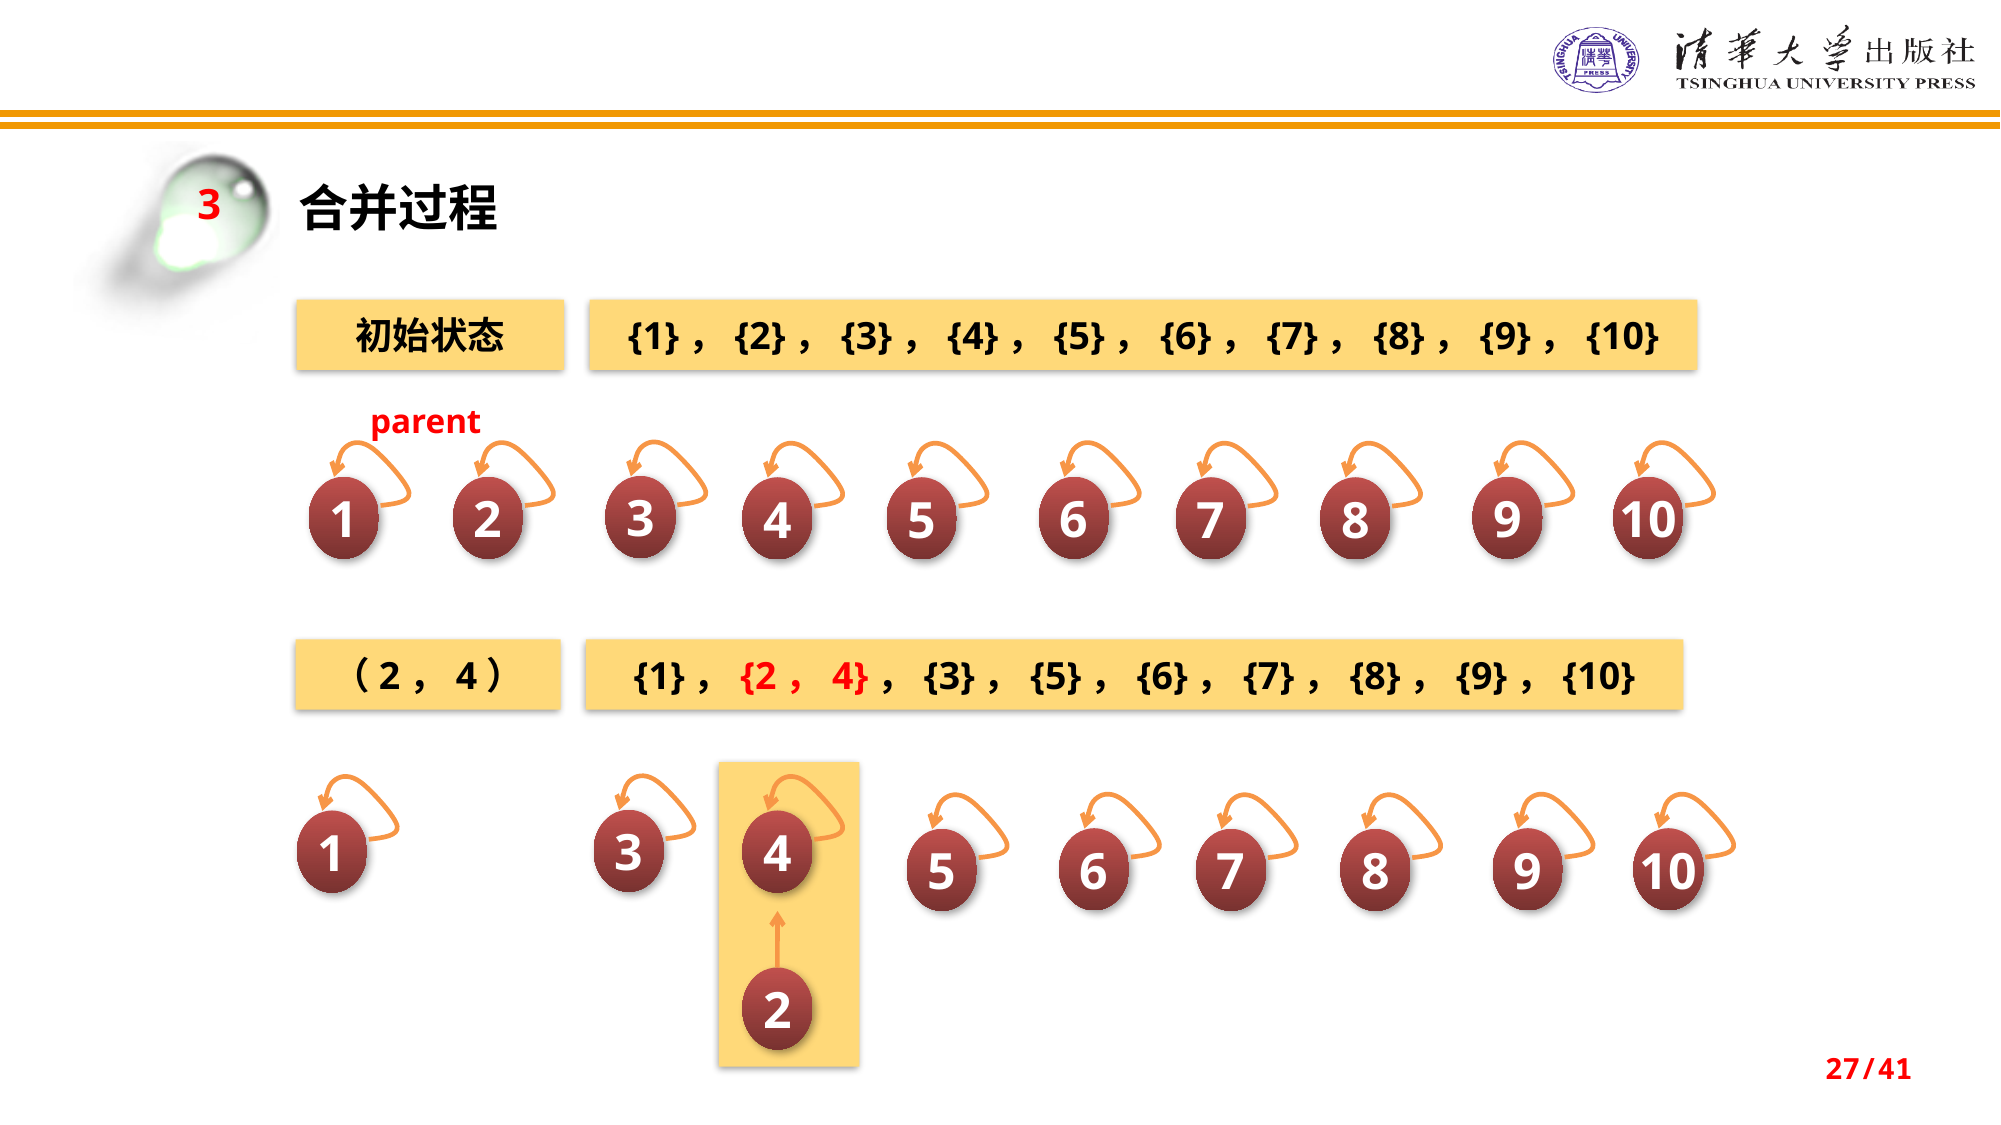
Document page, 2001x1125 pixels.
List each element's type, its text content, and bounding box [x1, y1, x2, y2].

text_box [296, 299, 1698, 371]
picture [1504, 0, 2001, 144]
text_box 合并过程 [284, 169, 519, 244]
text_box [72, 140, 280, 353]
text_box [296, 761, 1736, 1067]
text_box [308, 392, 1716, 560]
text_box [295, 639, 1684, 710]
